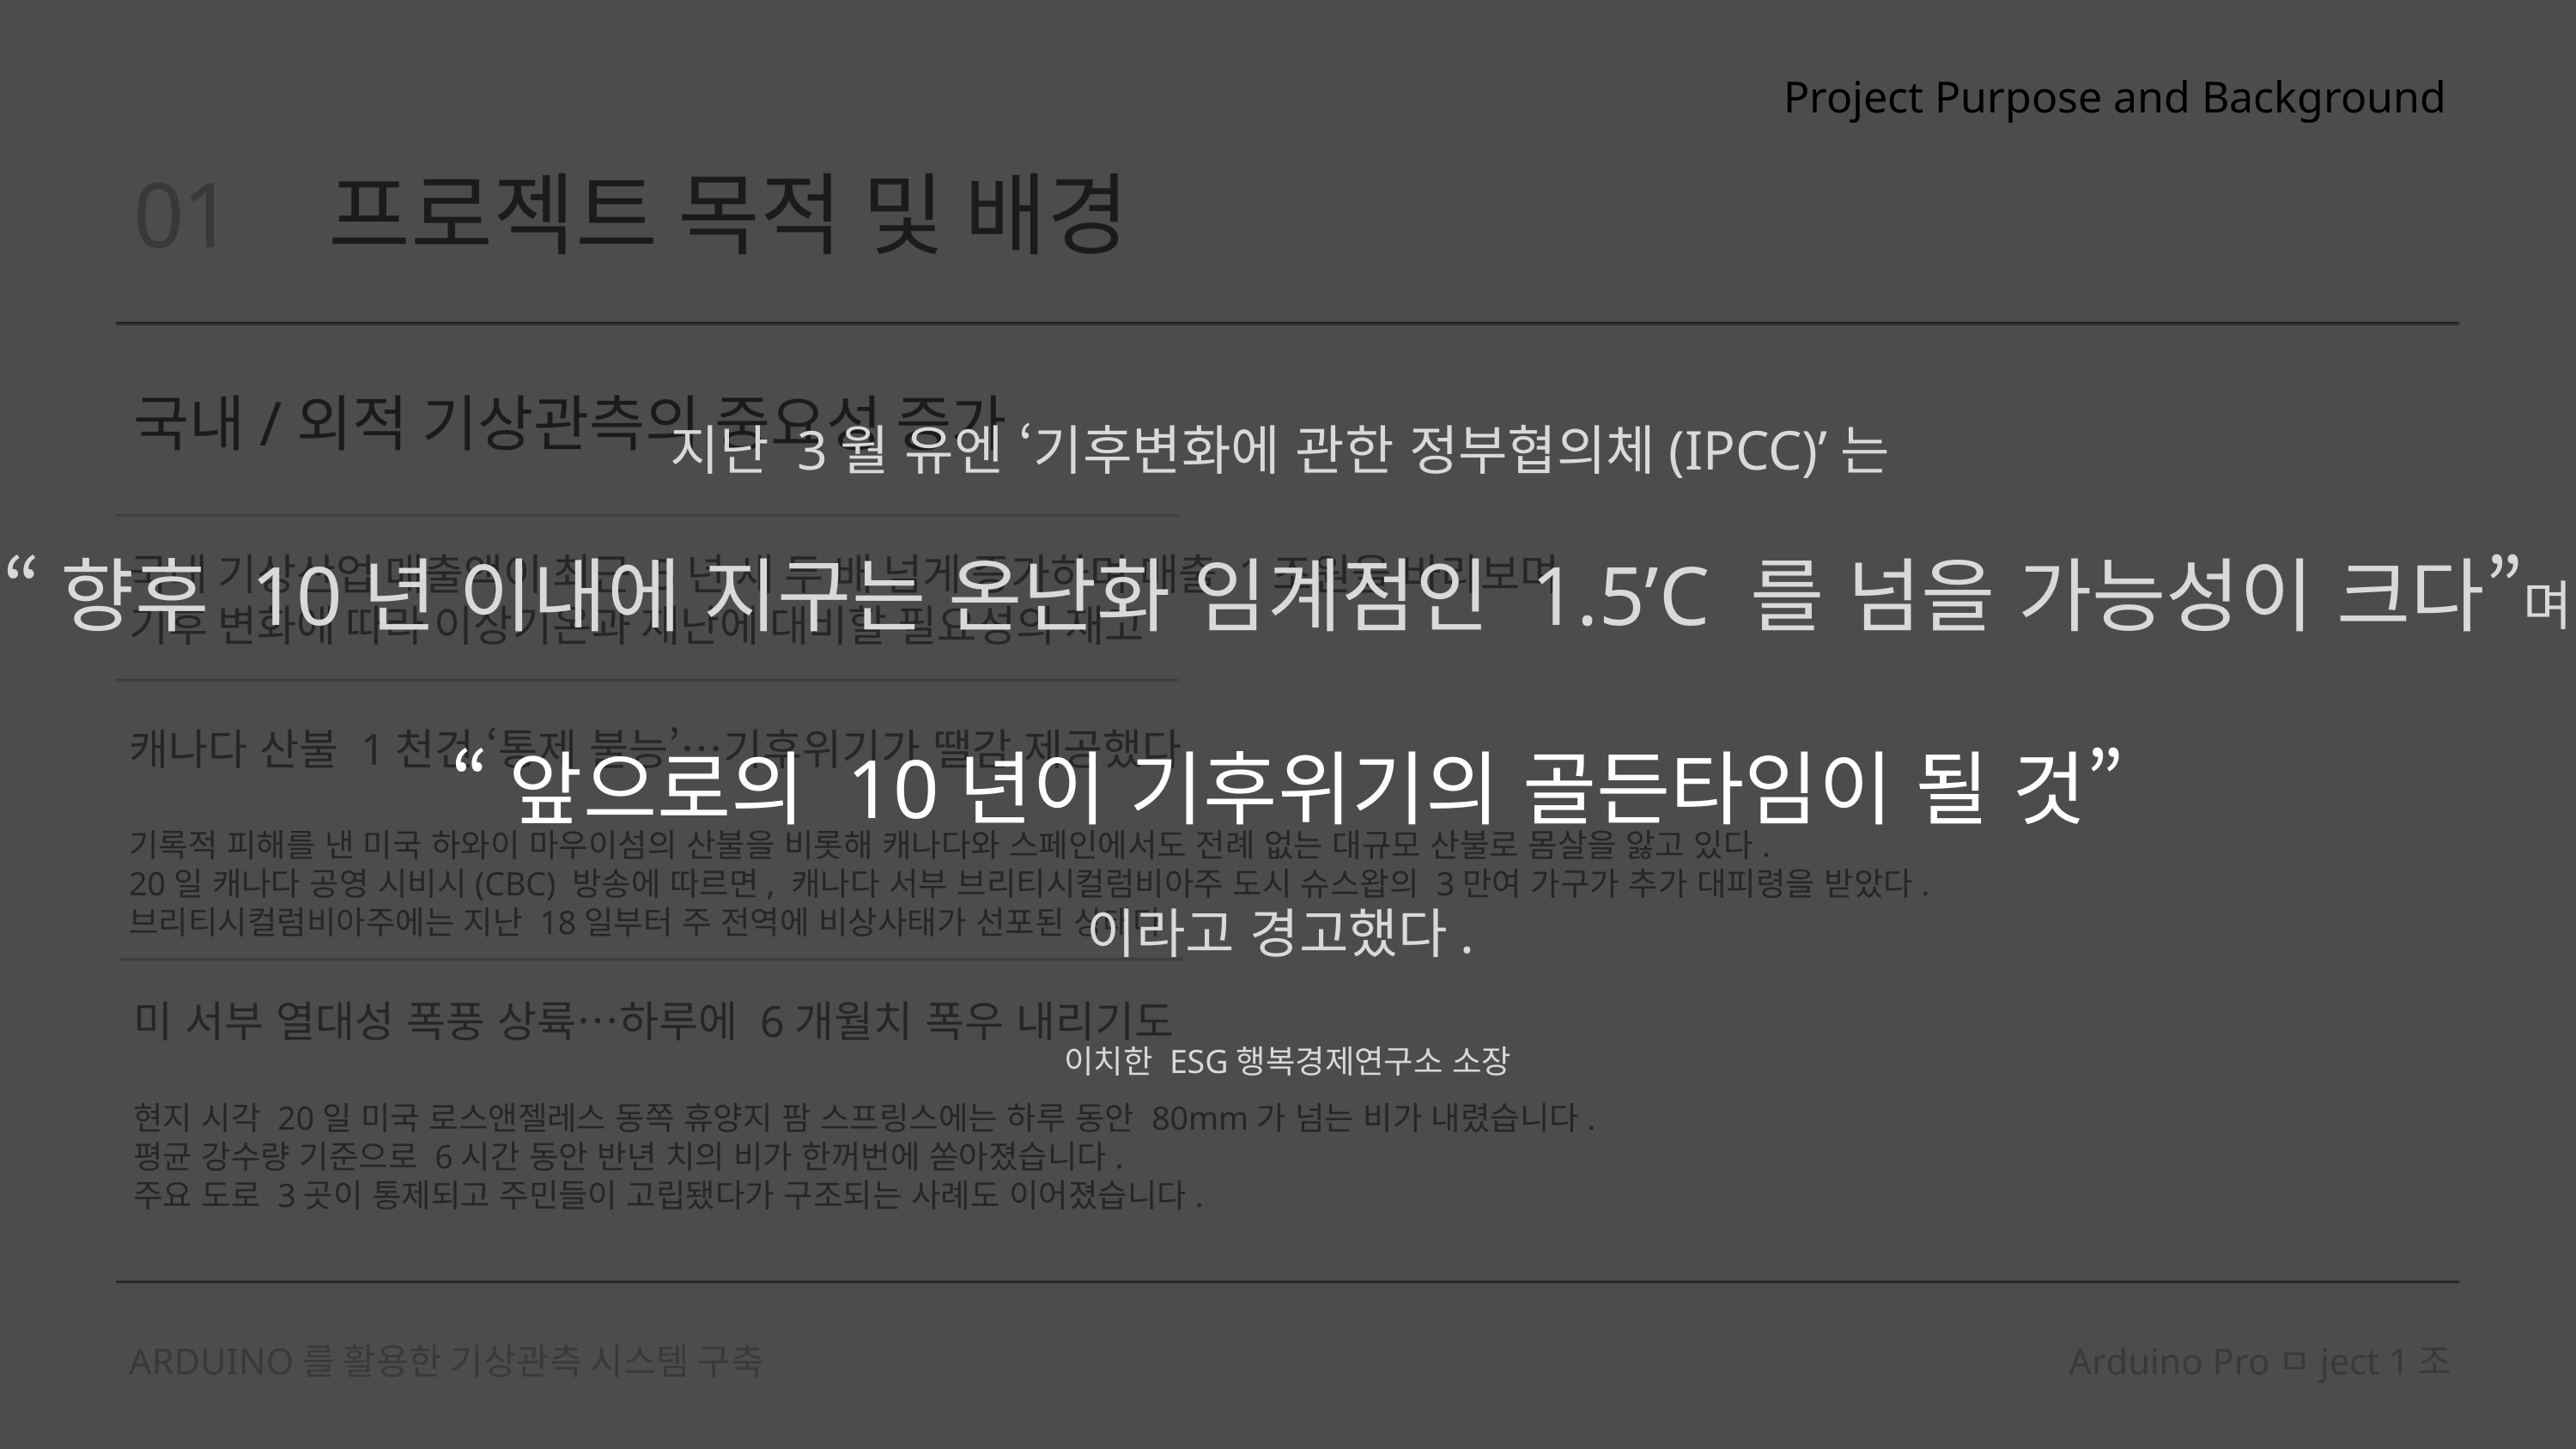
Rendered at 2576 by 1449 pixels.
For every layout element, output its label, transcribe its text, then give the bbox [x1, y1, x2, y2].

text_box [120, 958, 1183, 961]
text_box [116, 1280, 2460, 1283]
text_box 지난 3월 유엔 ‘기후변화에 관한 정부협의체(IPCC)’는 “향후 10년 이내에 지구는 온난화 임계점인 1.5’C 를 넘을 가능성이 크다”며 “앞으로의 10년이 기후위기의 골든타임이 될 것” 이라고 경고했다. 이치한 ESG행복경제연구소 소장 [0, 0, 2576, 1449]
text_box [116, 513, 1179, 517]
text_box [116, 322, 2460, 325]
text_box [116, 679, 1179, 682]
